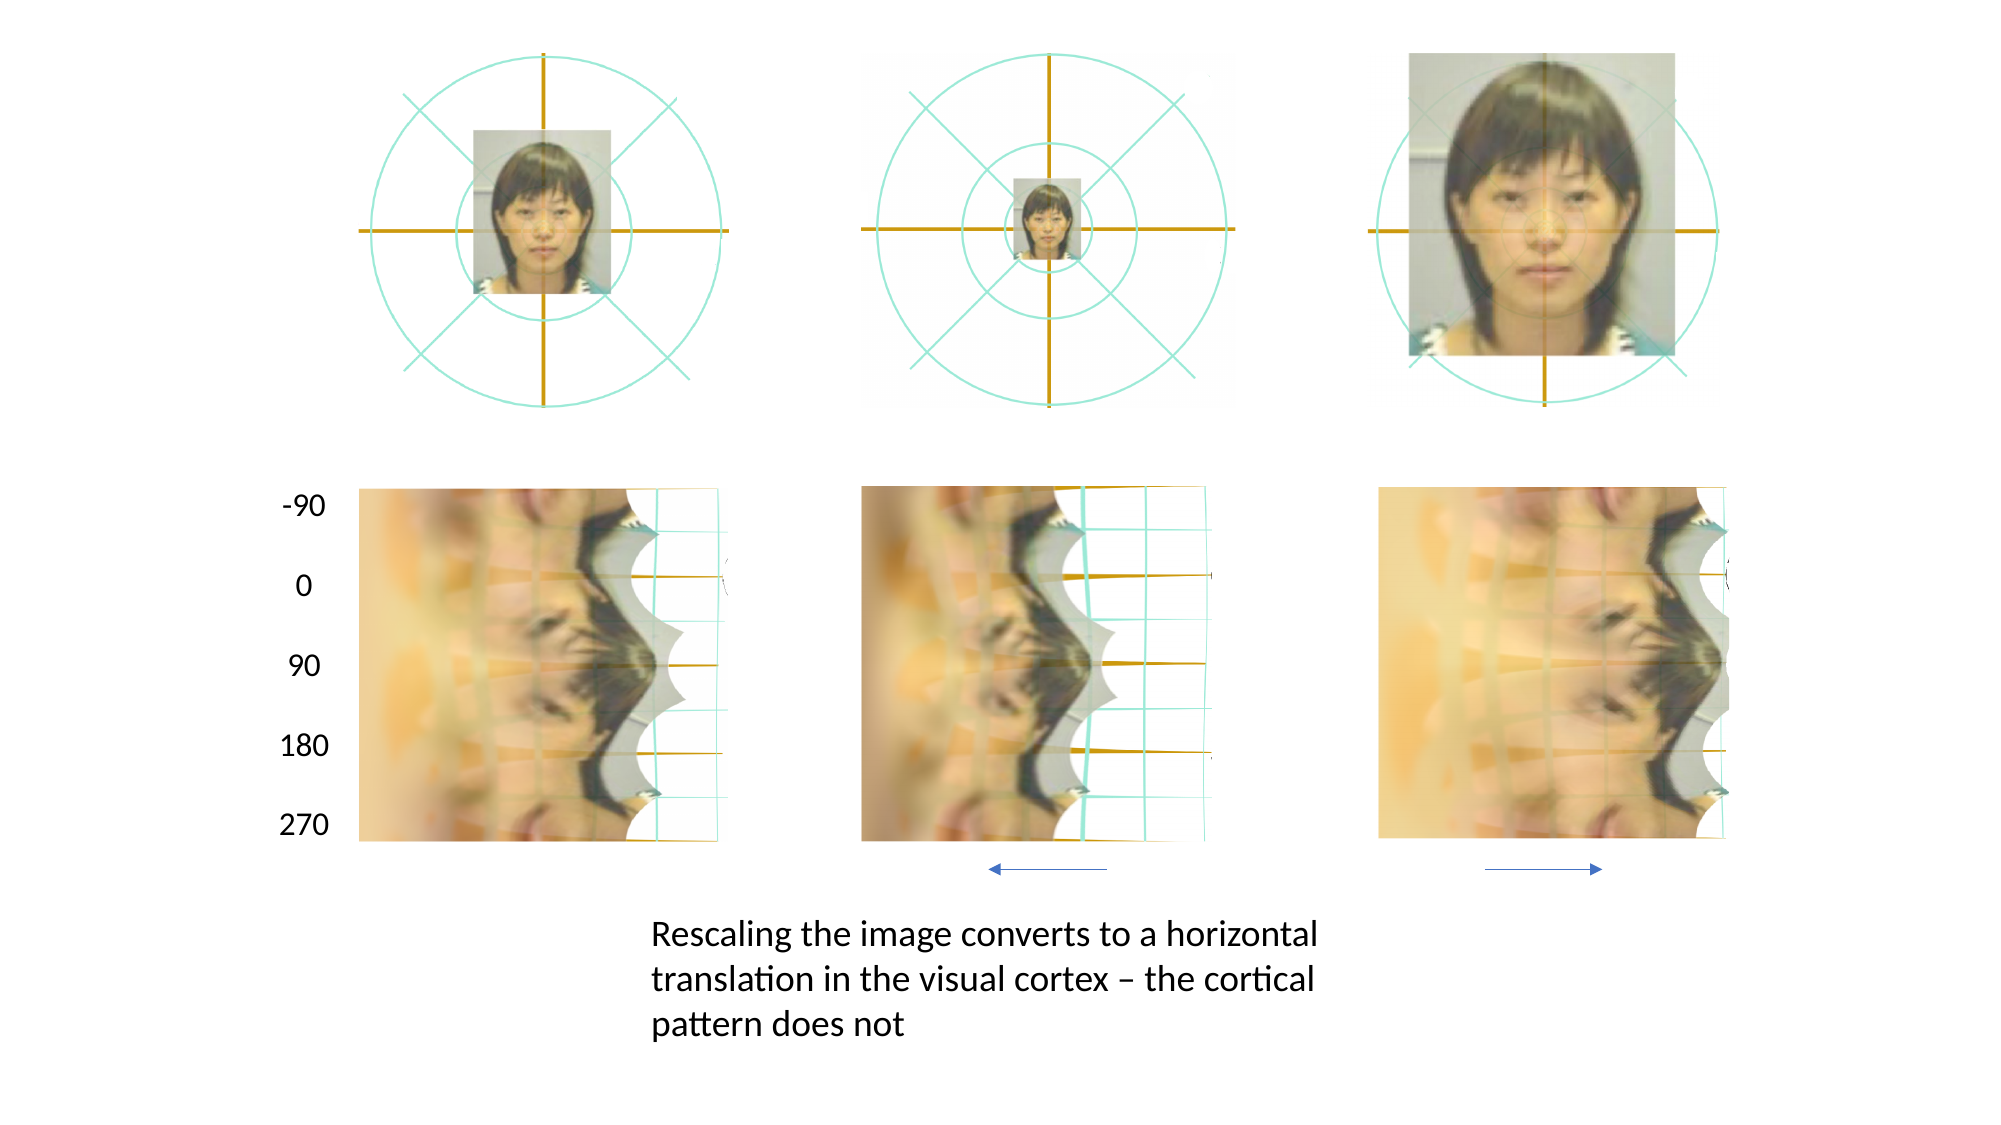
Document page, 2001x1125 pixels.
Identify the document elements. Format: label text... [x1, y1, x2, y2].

picture [860, 485, 1212, 842]
picture [358, 488, 728, 842]
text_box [358, 53, 729, 408]
picture [1377, 486, 1730, 839]
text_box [861, 53, 1236, 408]
text_box Rescaling the image converts to a horizontal translation in the visual cortex – the cortical pattern does not [636, 901, 1364, 1051]
text_box -90 0 90 180 270 [262, 475, 346, 850]
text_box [1367, 53, 1720, 407]
